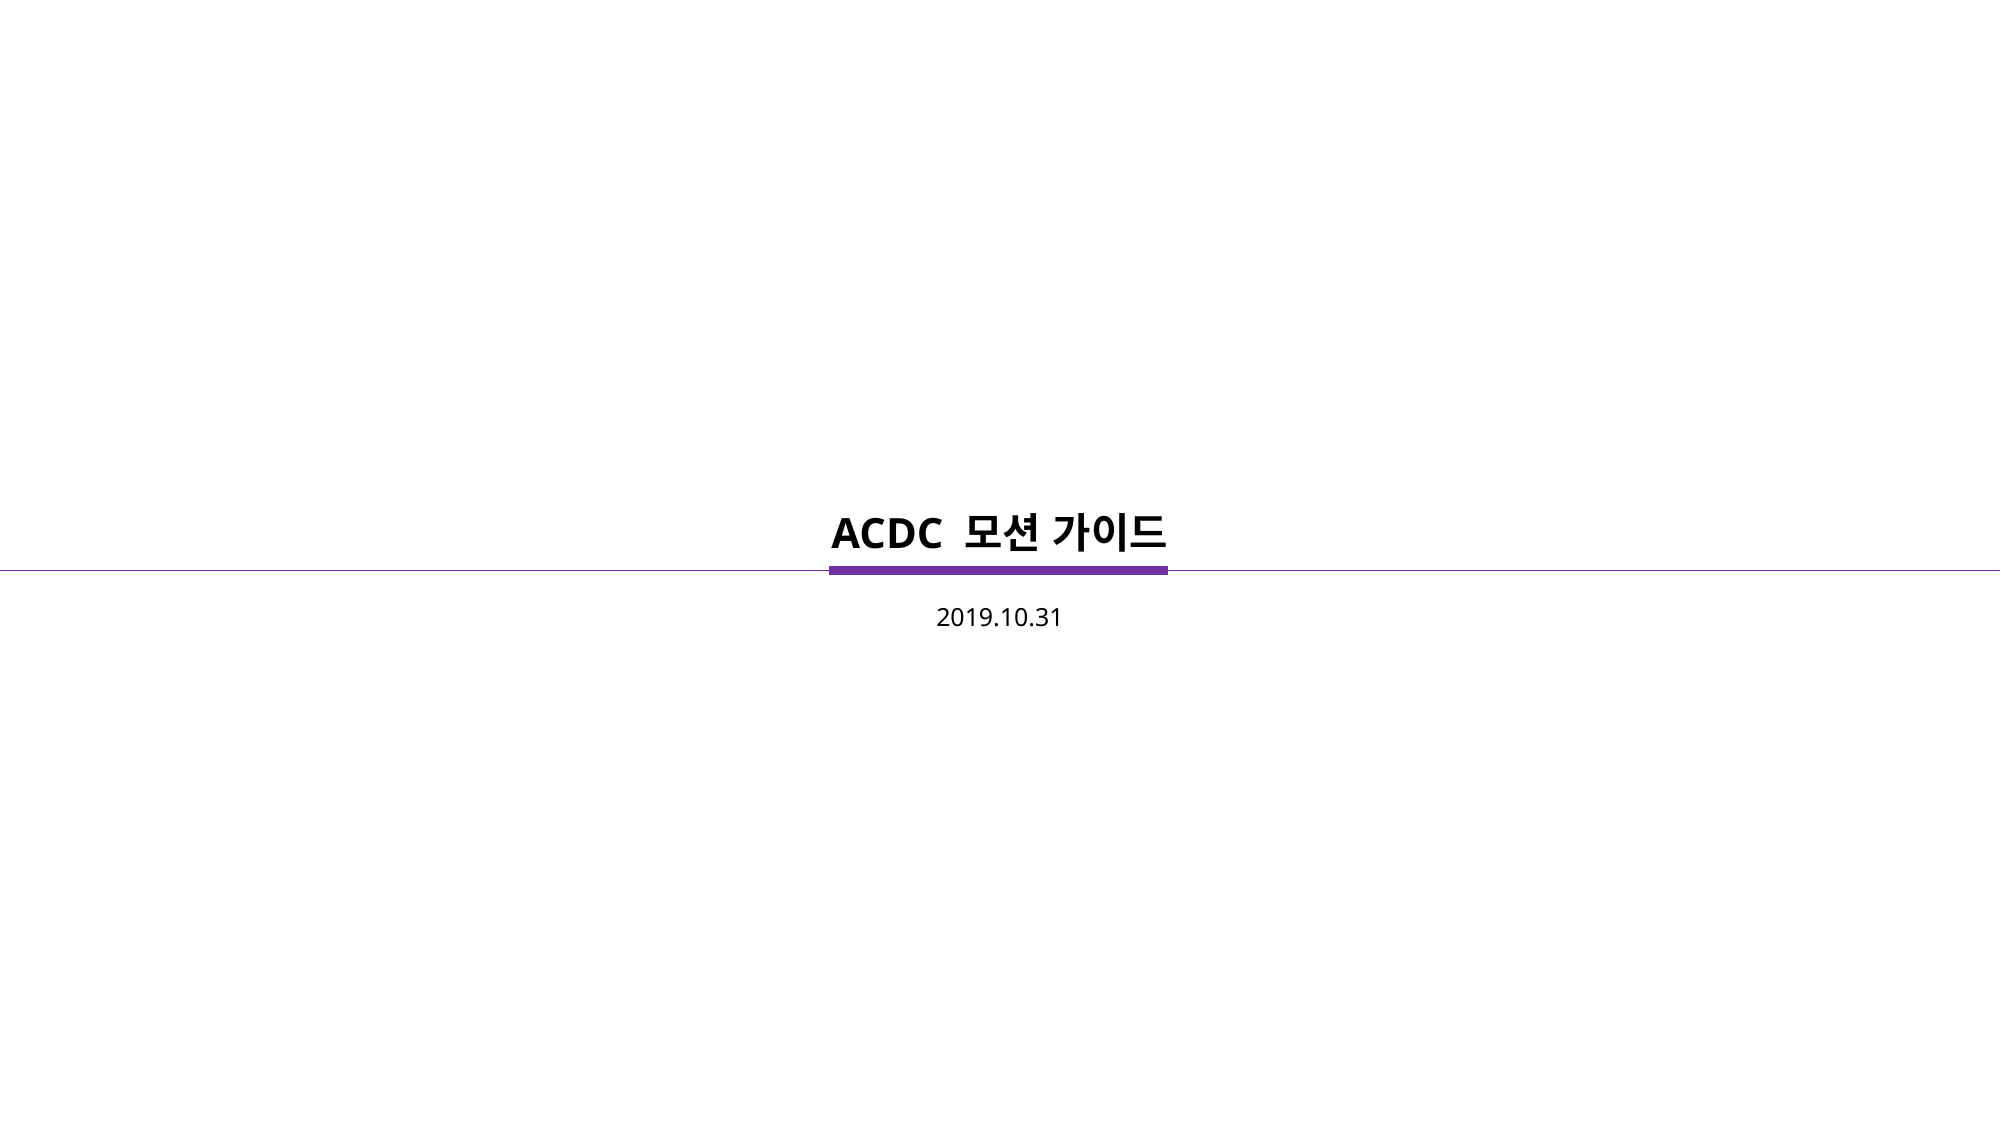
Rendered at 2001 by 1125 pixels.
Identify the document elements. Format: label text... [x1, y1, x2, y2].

text_box [829, 571, 1168, 575]
text_box 2019.10.31 [0, 577, 2000, 655]
text_box ACDC 모션 가이드 [0, 493, 2000, 570]
text_box [829, 566, 1168, 570]
